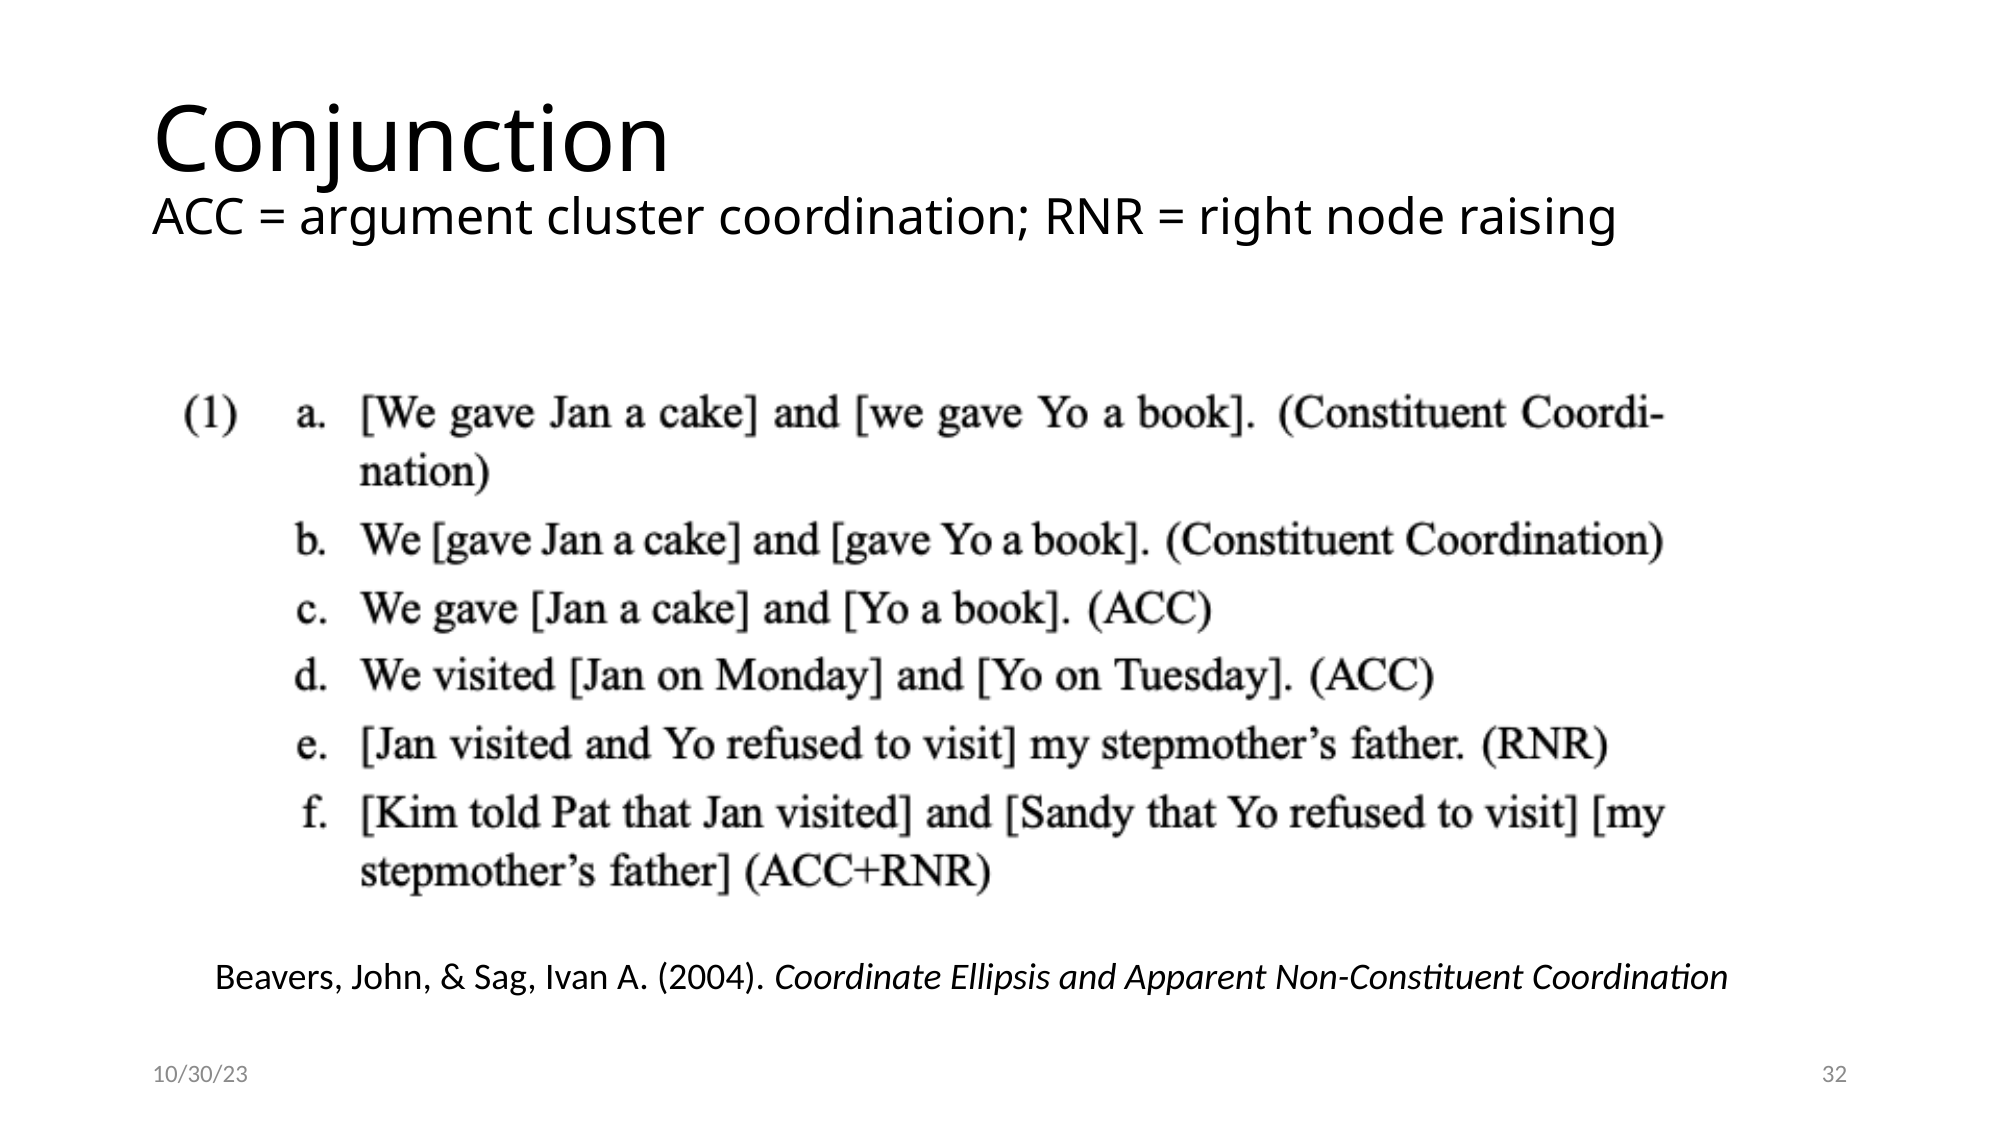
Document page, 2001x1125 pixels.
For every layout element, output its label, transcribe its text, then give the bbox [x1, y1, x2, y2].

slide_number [137, 1042, 588, 1103]
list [131, 359, 1703, 930]
slide_number 32 [1412, 1042, 1863, 1103]
text_box Beavers, John, & Sag, Ivan A. (2004). Coordinate Ellipsis and Apparent Non-Constituent Coordination [200, 944, 1745, 1005]
title Conjunction ACC = argument cluster coordination; RNR = right node raising [137, 59, 1863, 278]
